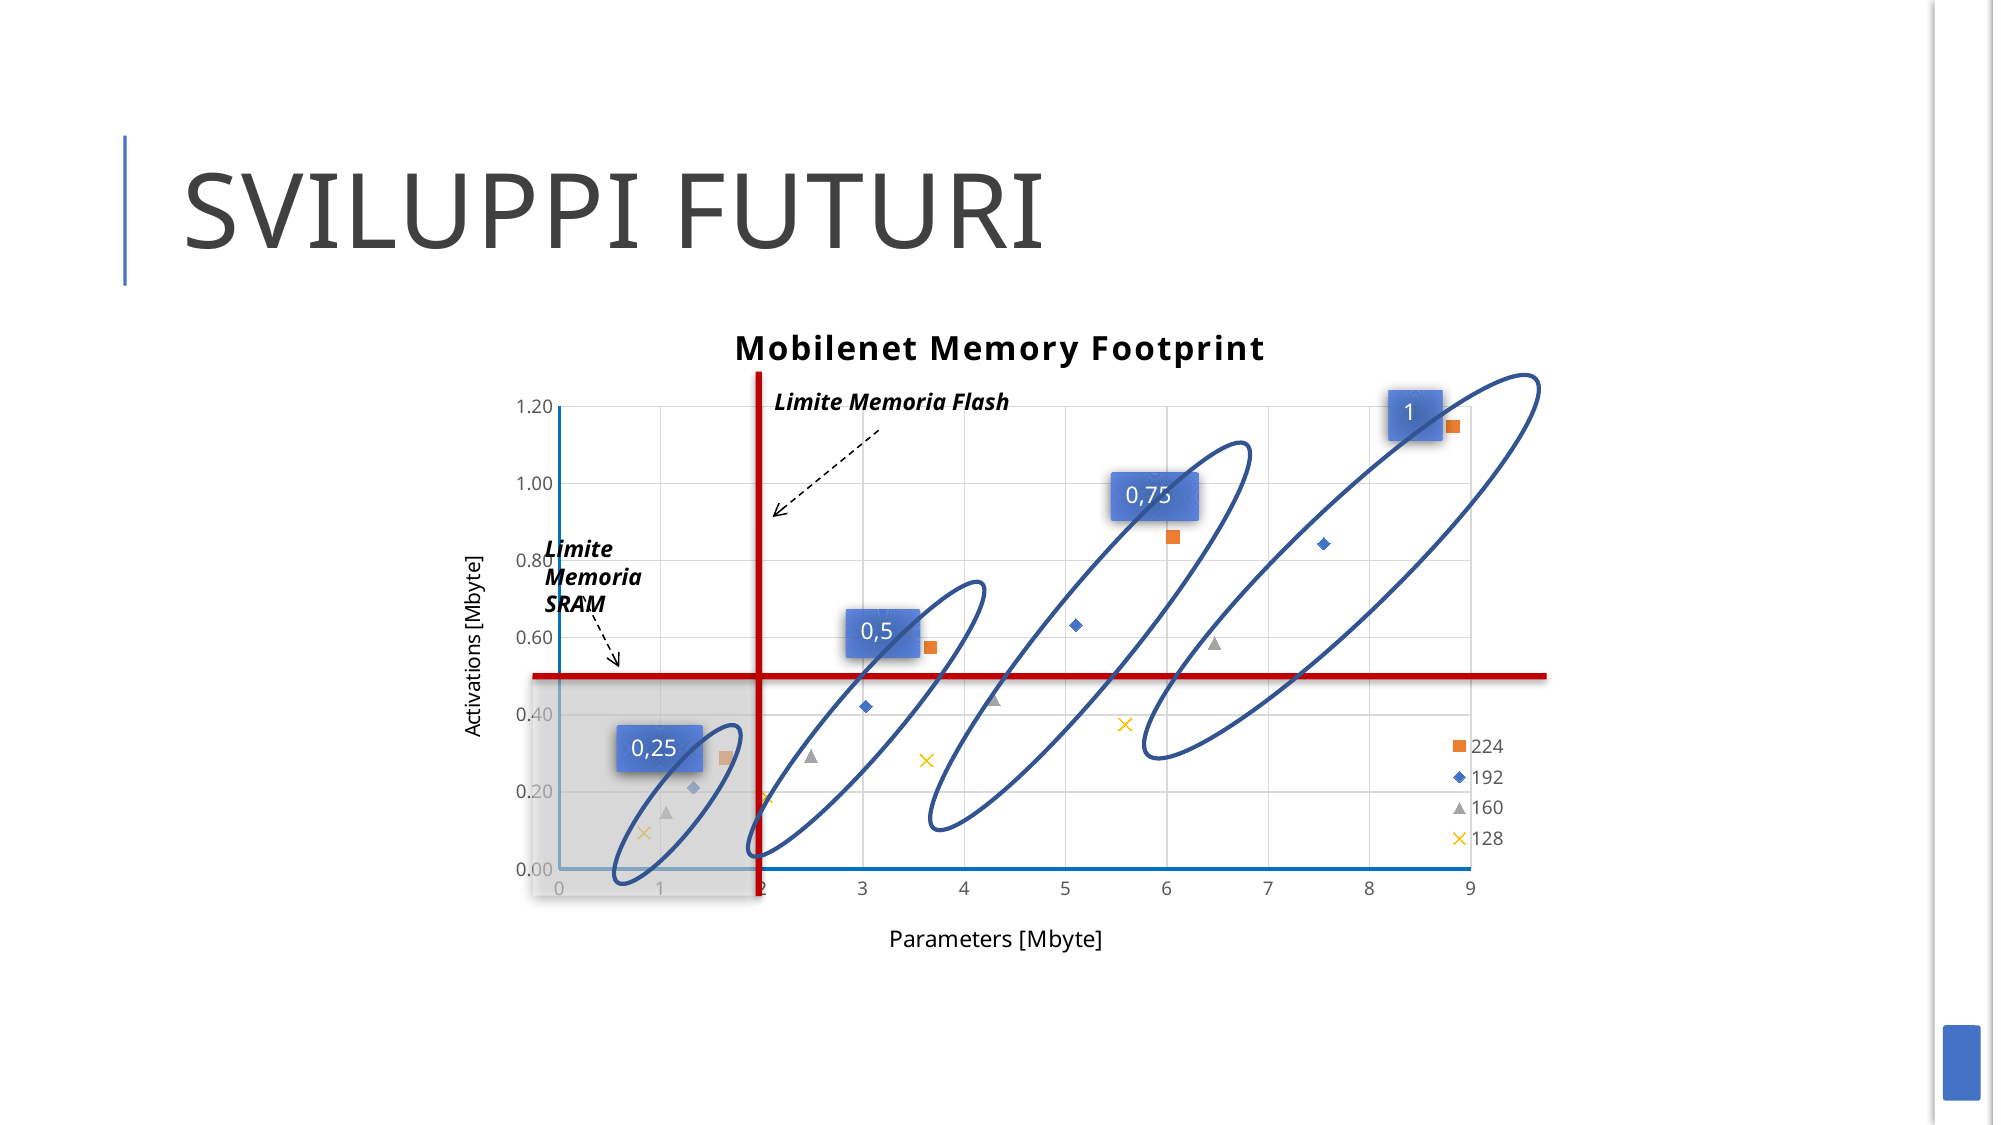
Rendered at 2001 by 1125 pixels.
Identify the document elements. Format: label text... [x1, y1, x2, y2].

chart [425, 293, 1575, 986]
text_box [596, 340, 1573, 899]
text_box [529, 527, 711, 668]
text_box Sviluppi Futuri [167, 95, 1763, 342]
